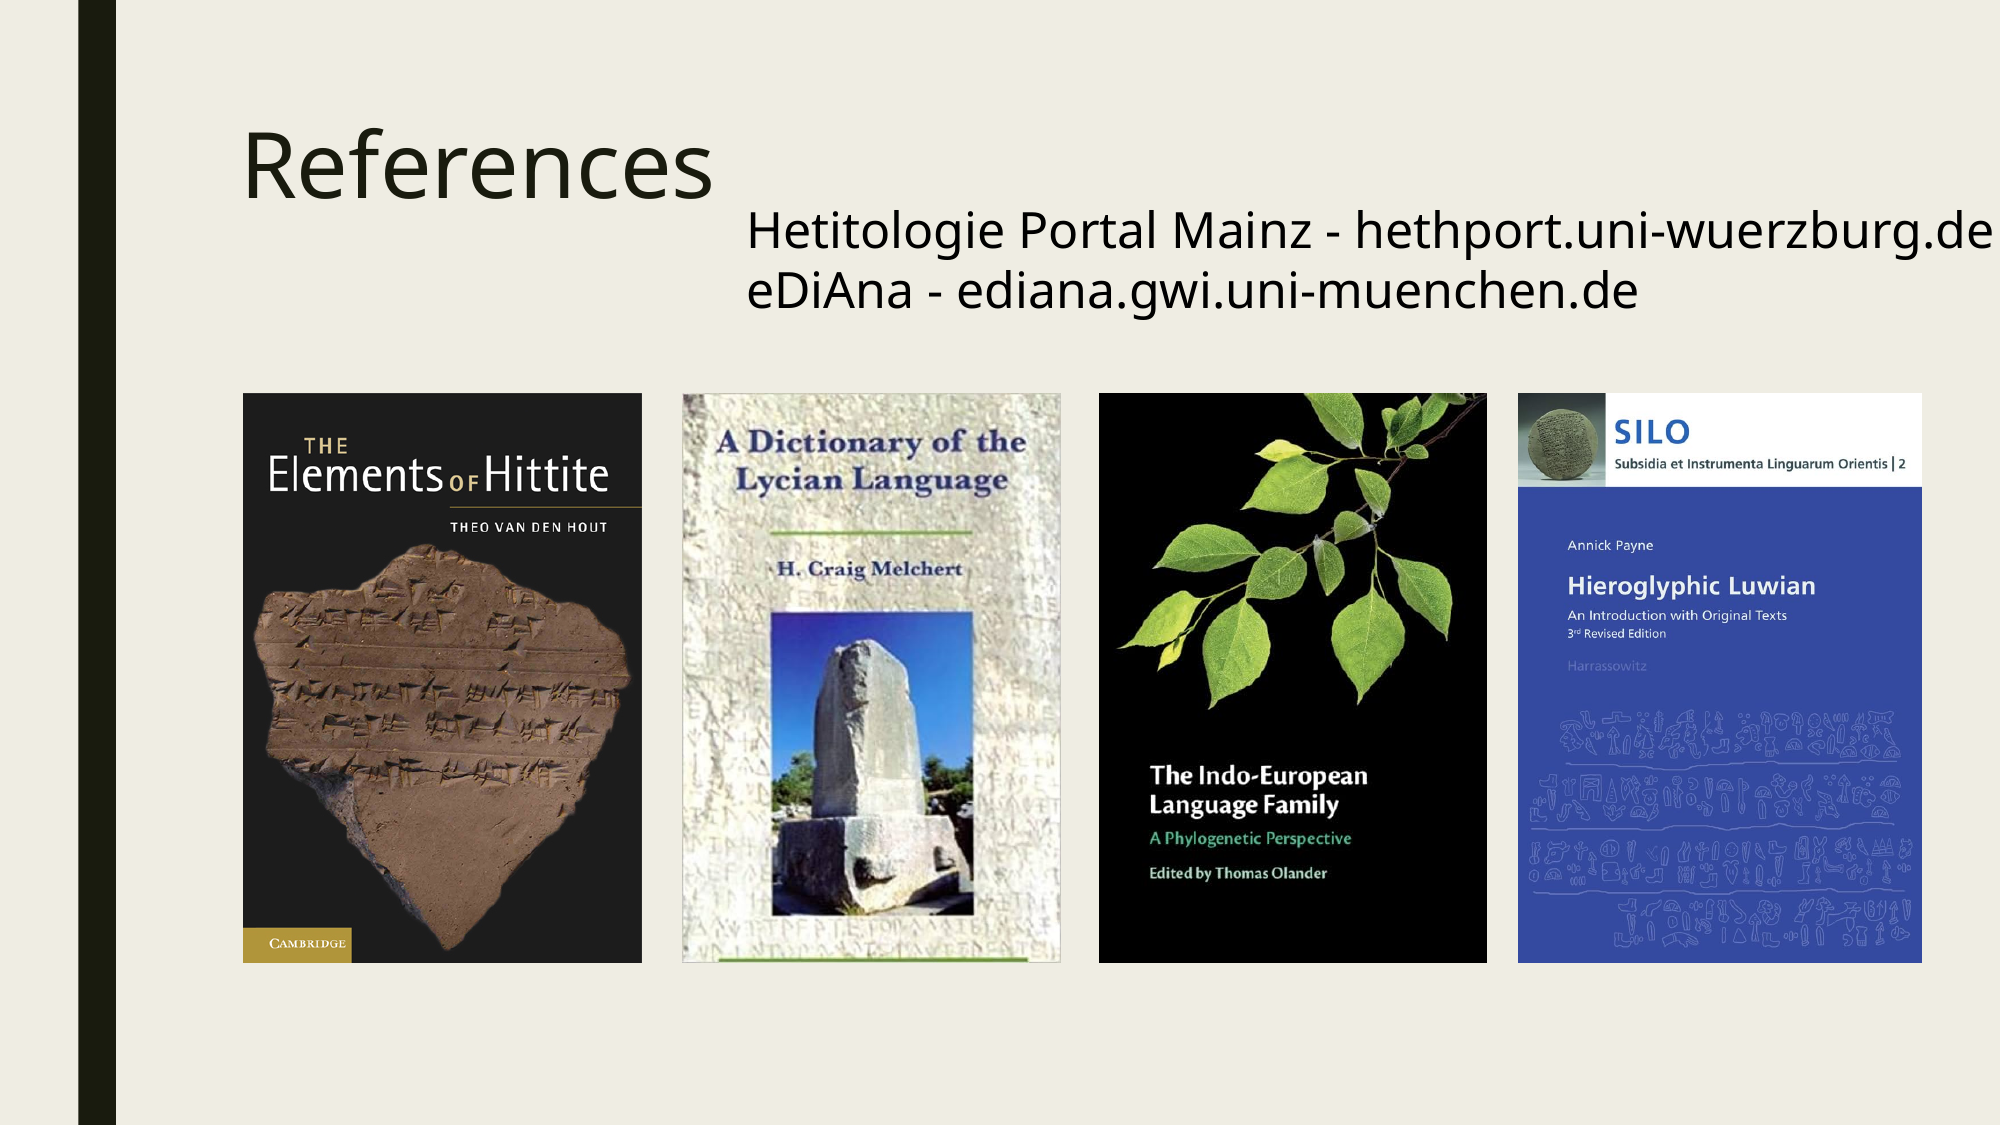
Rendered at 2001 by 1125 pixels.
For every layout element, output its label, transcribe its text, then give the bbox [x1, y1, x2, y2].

picture [682, 393, 1061, 963]
picture [1518, 393, 1922, 963]
title References [225, 112, 1800, 357]
picture [1098, 393, 1487, 963]
text_box Hetitologie Portal Mainz - hethport.uni-wuerzburg.de eDiAna - ediana.gwi.uni-muenchen.de [731, 191, 2000, 326]
picture [243, 393, 642, 963]
